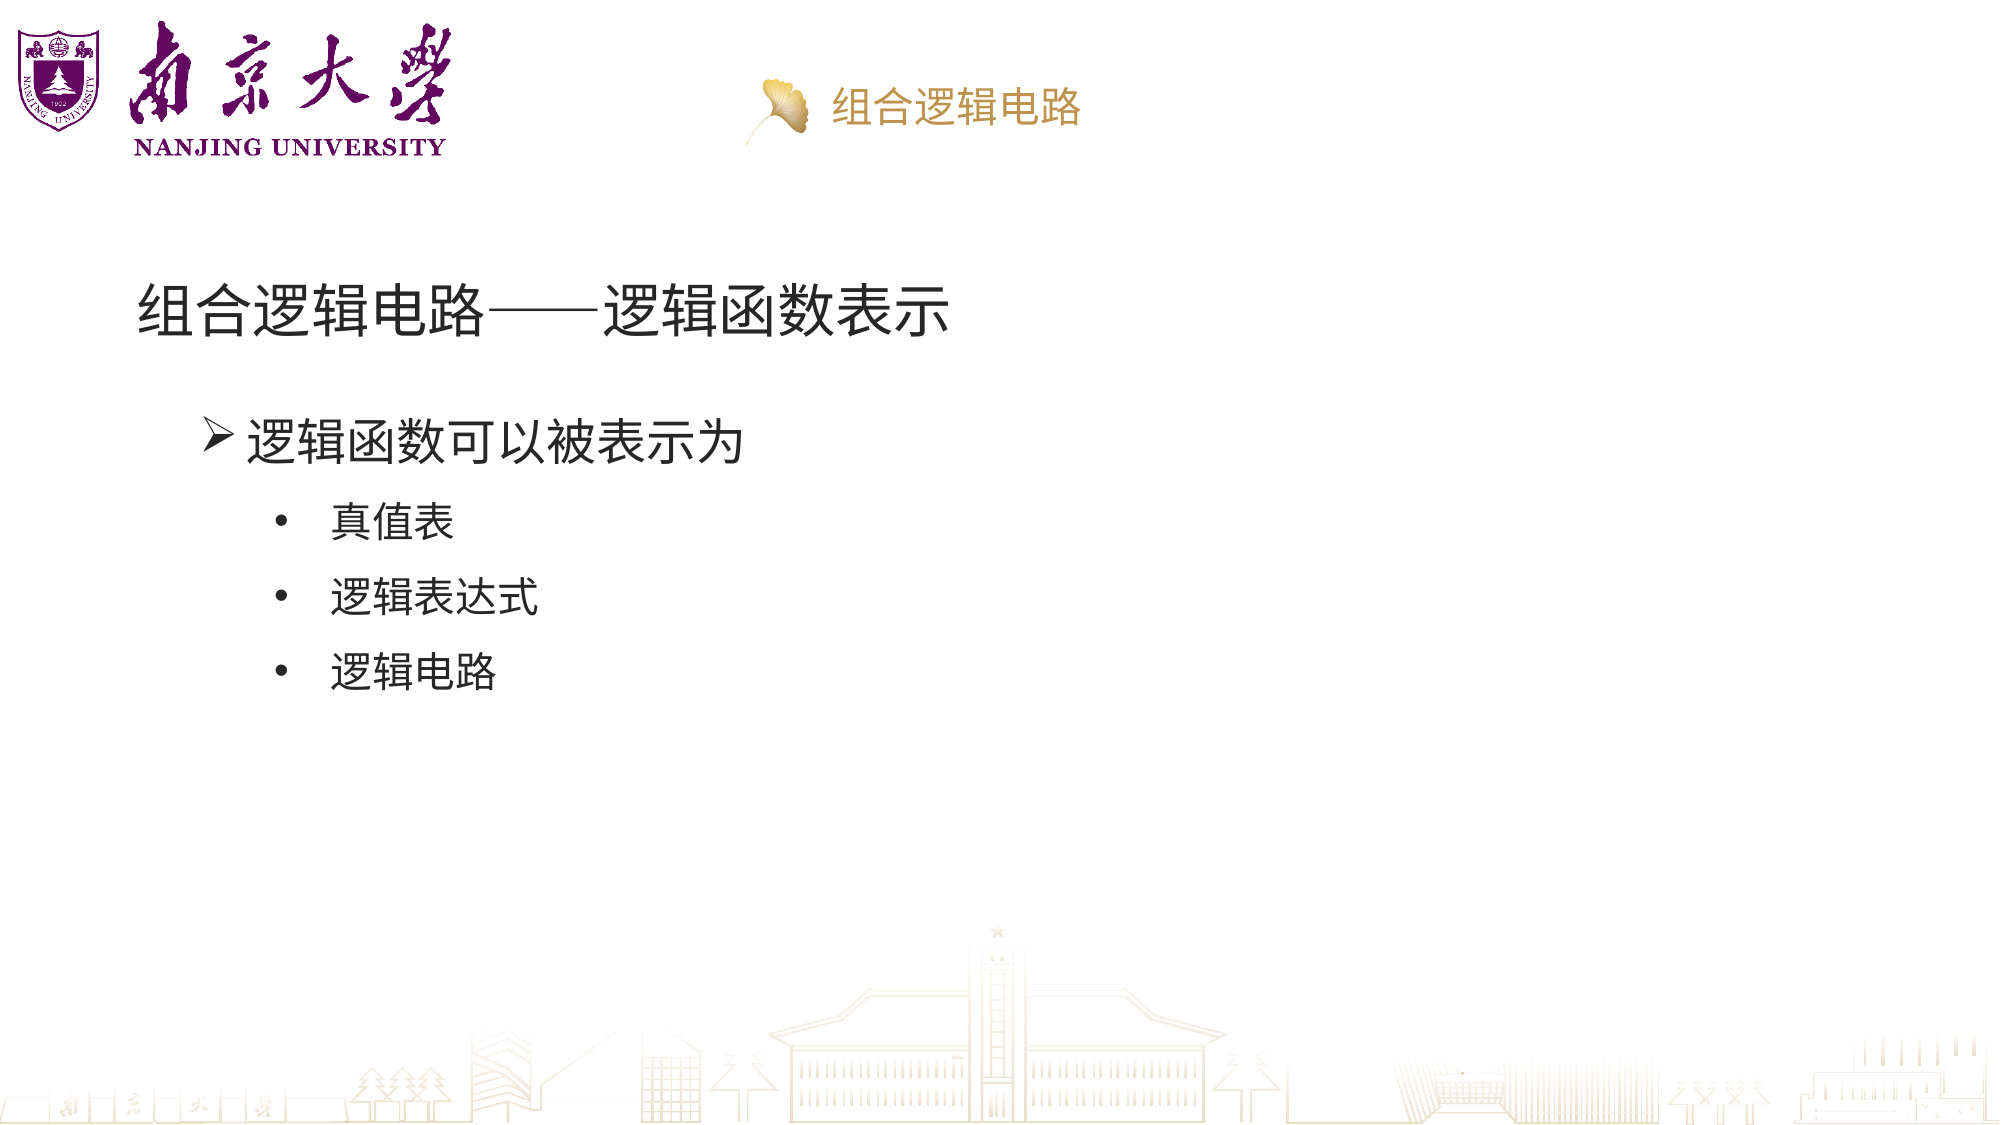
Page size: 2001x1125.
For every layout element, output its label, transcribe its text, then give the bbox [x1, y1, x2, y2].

picture [18, 21, 451, 160]
text_box 逻辑函数可以被表示为 真值表 逻辑表达式 逻辑电路 [184, 468, 1831, 703]
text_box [116, 249, 1872, 468]
picture [731, 64, 824, 169]
text_box 组合逻辑电路 [816, 73, 1226, 139]
